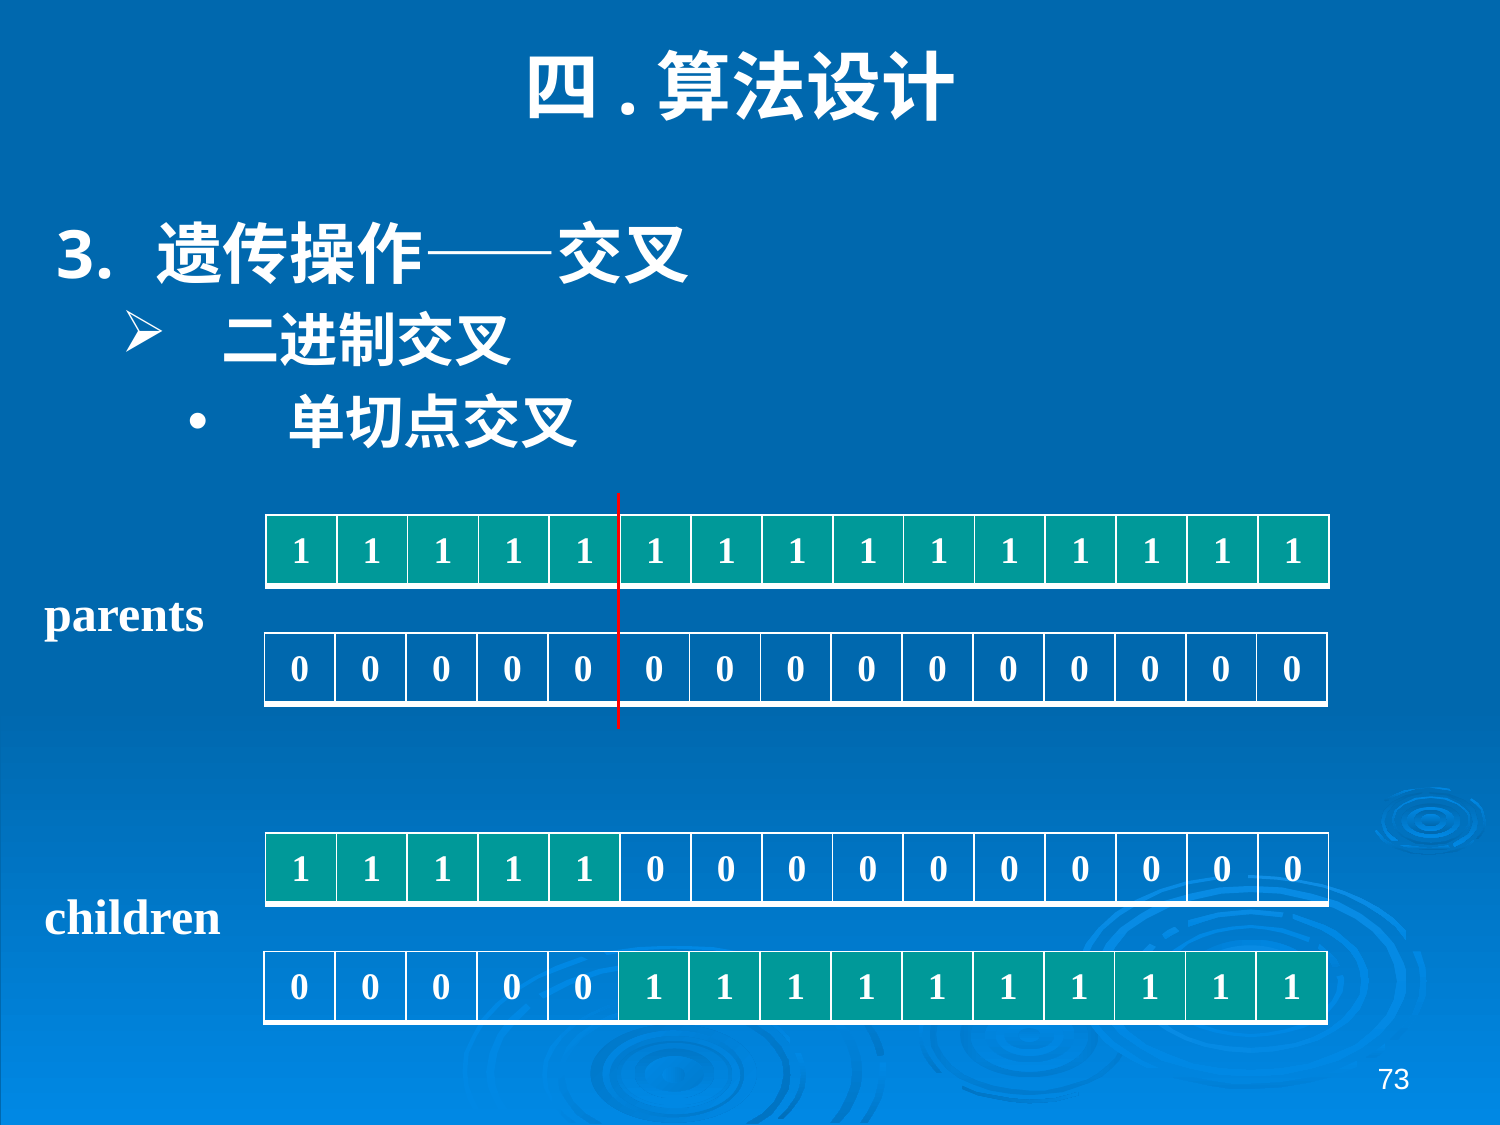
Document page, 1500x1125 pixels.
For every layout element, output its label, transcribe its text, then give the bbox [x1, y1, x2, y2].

table_header 0 [478, 634, 547, 701]
table_header 1 [408, 834, 477, 901]
table_header 1 [974, 952, 1043, 1020]
table_header 0 [763, 834, 832, 901]
table_header 0 [1187, 634, 1256, 701]
table_header 0 [975, 834, 1044, 901]
slide_number 73 [1074, 1059, 1426, 1103]
text_box children [29, 877, 241, 952]
table_header 0 [761, 634, 830, 701]
table_header 1 [1257, 952, 1326, 1020]
list 遗传操作——交叉 二进制交叉 单切点交叉 [40, 219, 1460, 1059]
table_header 0 [265, 952, 334, 1020]
table_header 0 [832, 634, 901, 701]
table_header 0 [1046, 834, 1115, 901]
table_header 1 [550, 834, 619, 901]
table_header 1 [903, 952, 972, 1020]
table_header 1 [832, 952, 901, 1020]
table_header 0 [336, 634, 405, 701]
table_header 0 [549, 952, 618, 1020]
table_header 0 [692, 834, 761, 901]
table_header 0 [621, 834, 690, 901]
table_header 0 [1259, 834, 1328, 901]
table_header 1 [479, 516, 548, 583]
table_header 1 [834, 516, 903, 583]
table_header 1 [763, 516, 832, 583]
table_header 1 [1046, 516, 1115, 583]
table_header 1 [550, 516, 614, 583]
table_header 1 [619, 952, 688, 1020]
table_header 0 [336, 952, 405, 1020]
table_header 0 [622, 634, 689, 701]
table_header 1 [1045, 952, 1114, 1020]
table_header 1 [622, 516, 690, 583]
table_header 1 [338, 516, 407, 583]
table_header 0 [549, 634, 614, 701]
table_header 1 [1117, 516, 1186, 583]
table_header 0 [833, 834, 902, 901]
table_header 0 [407, 634, 476, 701]
table_header 0 [1188, 834, 1257, 901]
title 四.算法设计 [33, 30, 1448, 138]
table_header 0 [903, 634, 972, 701]
table_header 0 [478, 952, 547, 1020]
table_header 1 [1186, 952, 1255, 1020]
table_header 1 [761, 952, 830, 1020]
table_header 0 [1257, 634, 1326, 701]
table_header 0 [974, 634, 1043, 701]
text_box parents [29, 574, 241, 649]
table_header 0 [1116, 634, 1185, 701]
table_header 1 [904, 516, 974, 583]
table_header 0 [407, 952, 476, 1020]
table_header 0 [1117, 834, 1186, 901]
table_header 0 [265, 634, 334, 701]
table_header 1 [267, 516, 336, 583]
table_header 0 [690, 634, 760, 701]
table_header 1 [337, 834, 406, 901]
table_header 1 [408, 516, 478, 583]
table_header 1 [266, 834, 336, 901]
table_header 1 [690, 952, 759, 1020]
table_header 0 [1045, 634, 1114, 701]
table_header 1 [479, 834, 548, 901]
table_header 1 [1259, 516, 1328, 583]
table_header 1 [1188, 516, 1257, 583]
table_header 0 [904, 834, 973, 901]
table_header 1 [975, 516, 1044, 583]
table_header 1 [692, 516, 761, 583]
table_header 1 [1115, 952, 1185, 1020]
